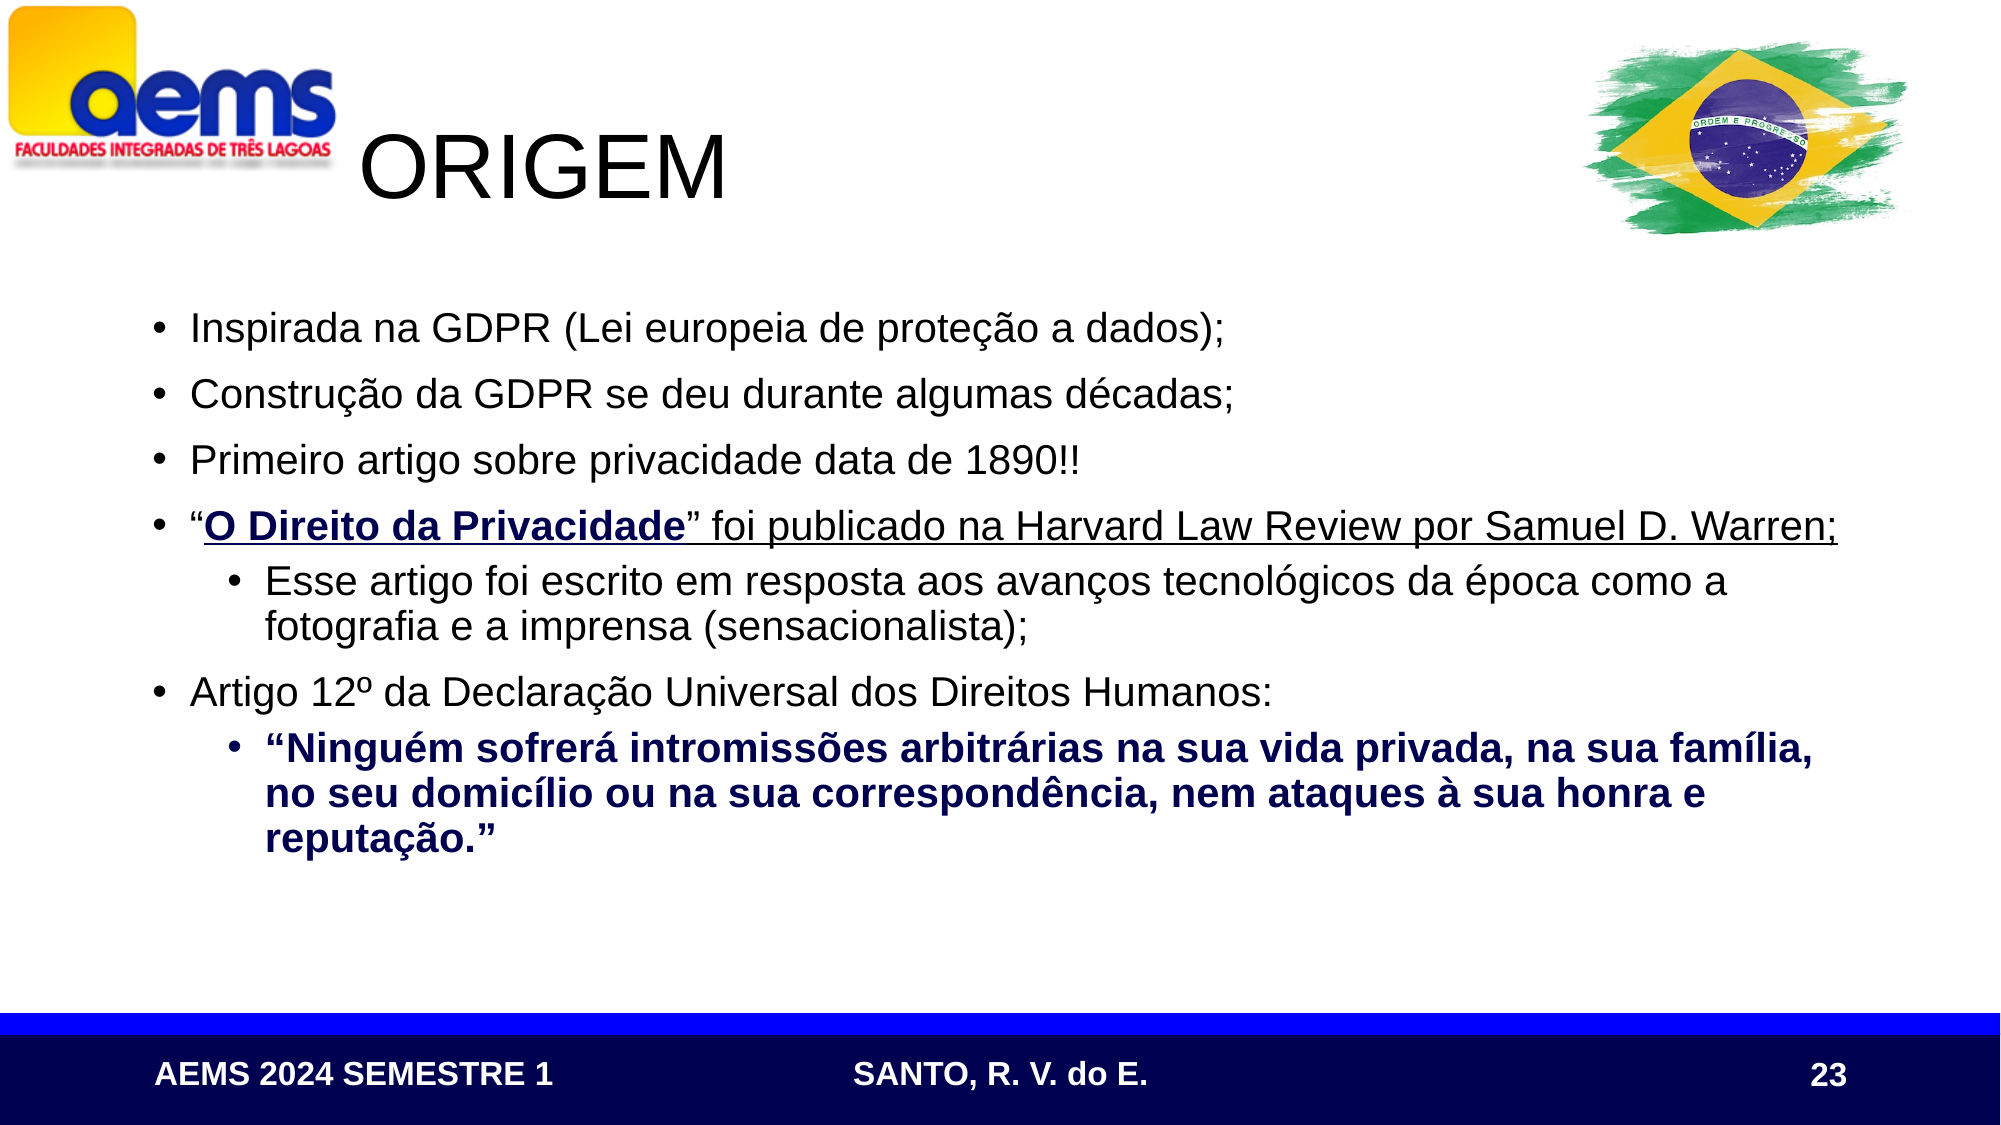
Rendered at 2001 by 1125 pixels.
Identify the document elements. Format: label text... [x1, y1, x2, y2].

slide_number 23 [1412, 1042, 1863, 1103]
picture [1541, 10, 1974, 270]
title ORIGEM [343, 59, 1863, 278]
list Inspirada na GDPR (Lei europeia de proteção a dados); Construção da GDPR se deu durante algumas décadas; Primeiro artigo sobre privacidade data de 1890!! “O Direito da Privacidade” foi publicado na Harvard Law Review por Samuel D. Warren; Esse artigo foi escrito em resposta aos avanços tecnológicos da época como a fotografia e a imprensa (sensacionalista); Artigo 12º da Declaração Universal dos Direitos Humanos: “Ninguém sofrerá intromissões arbitrárias na sua vida privada, na sua família, no seu domicílio ou na sua correspondência, nem ataques à sua honra e reputação.” [137, 299, 1863, 1014]
picture [0, 0, 344, 180]
